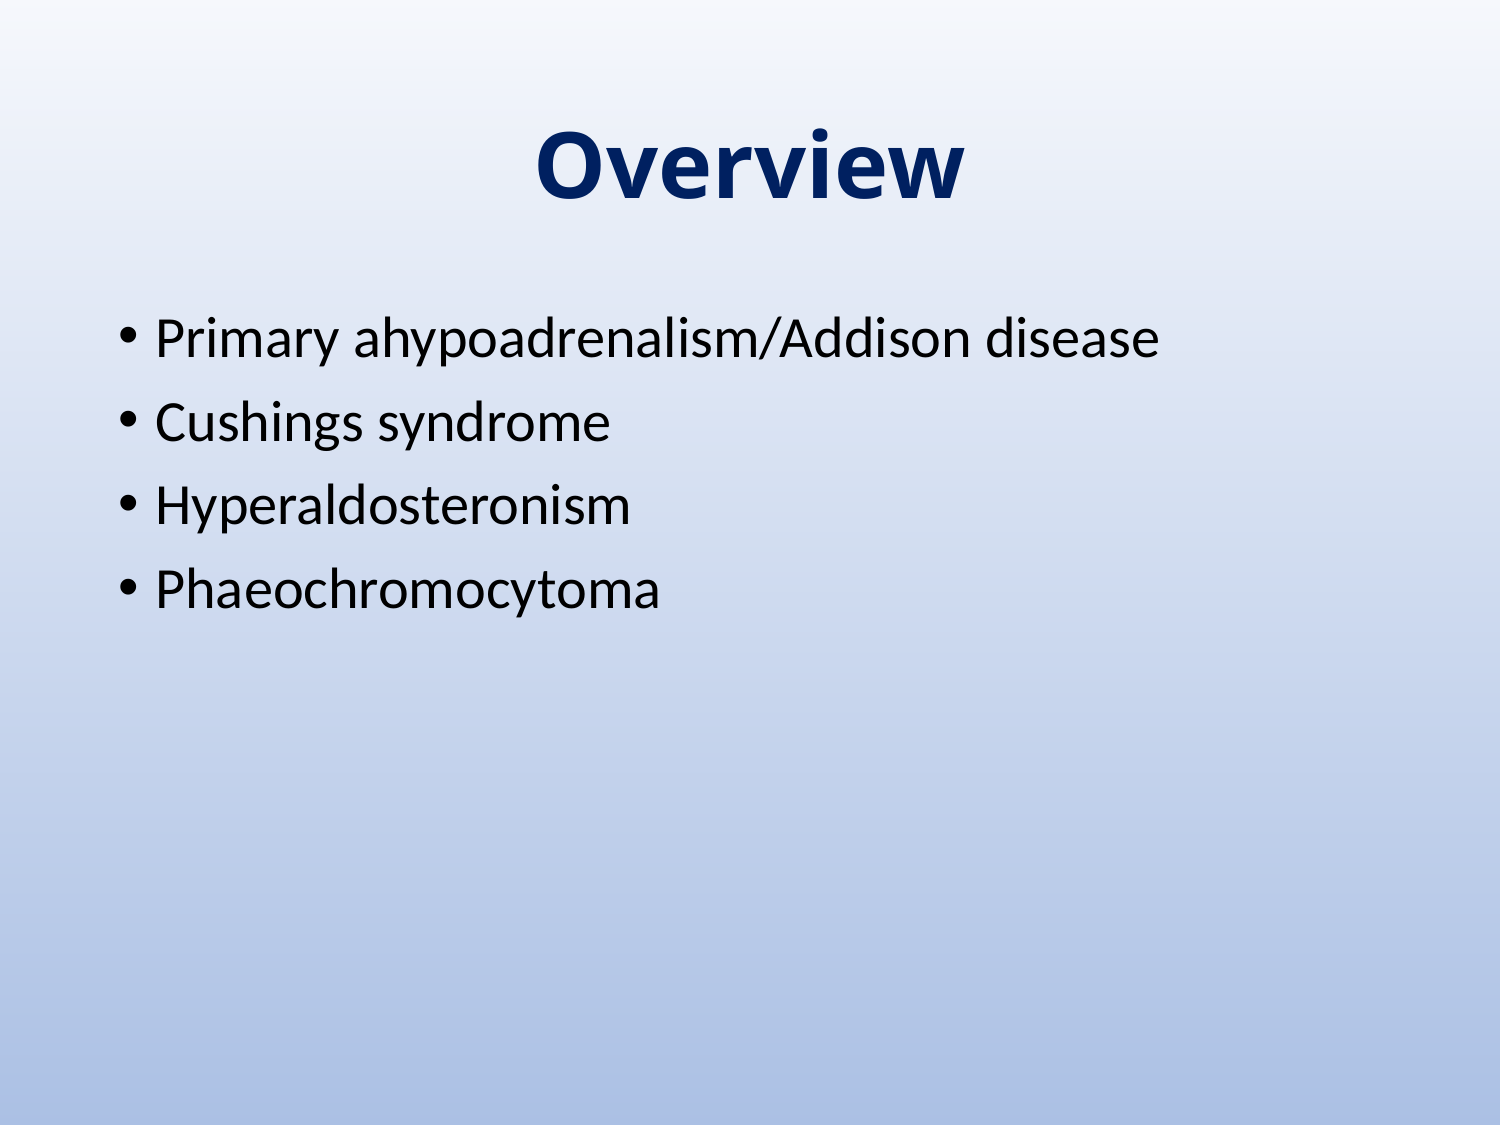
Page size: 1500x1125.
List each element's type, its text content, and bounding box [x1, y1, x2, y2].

title Overview [103, 59, 1397, 278]
list Primary ahypoadrenalism/Addison disease Cushings syndrome Hyperaldosteronism Phaeochromocytoma [103, 299, 1397, 1014]
